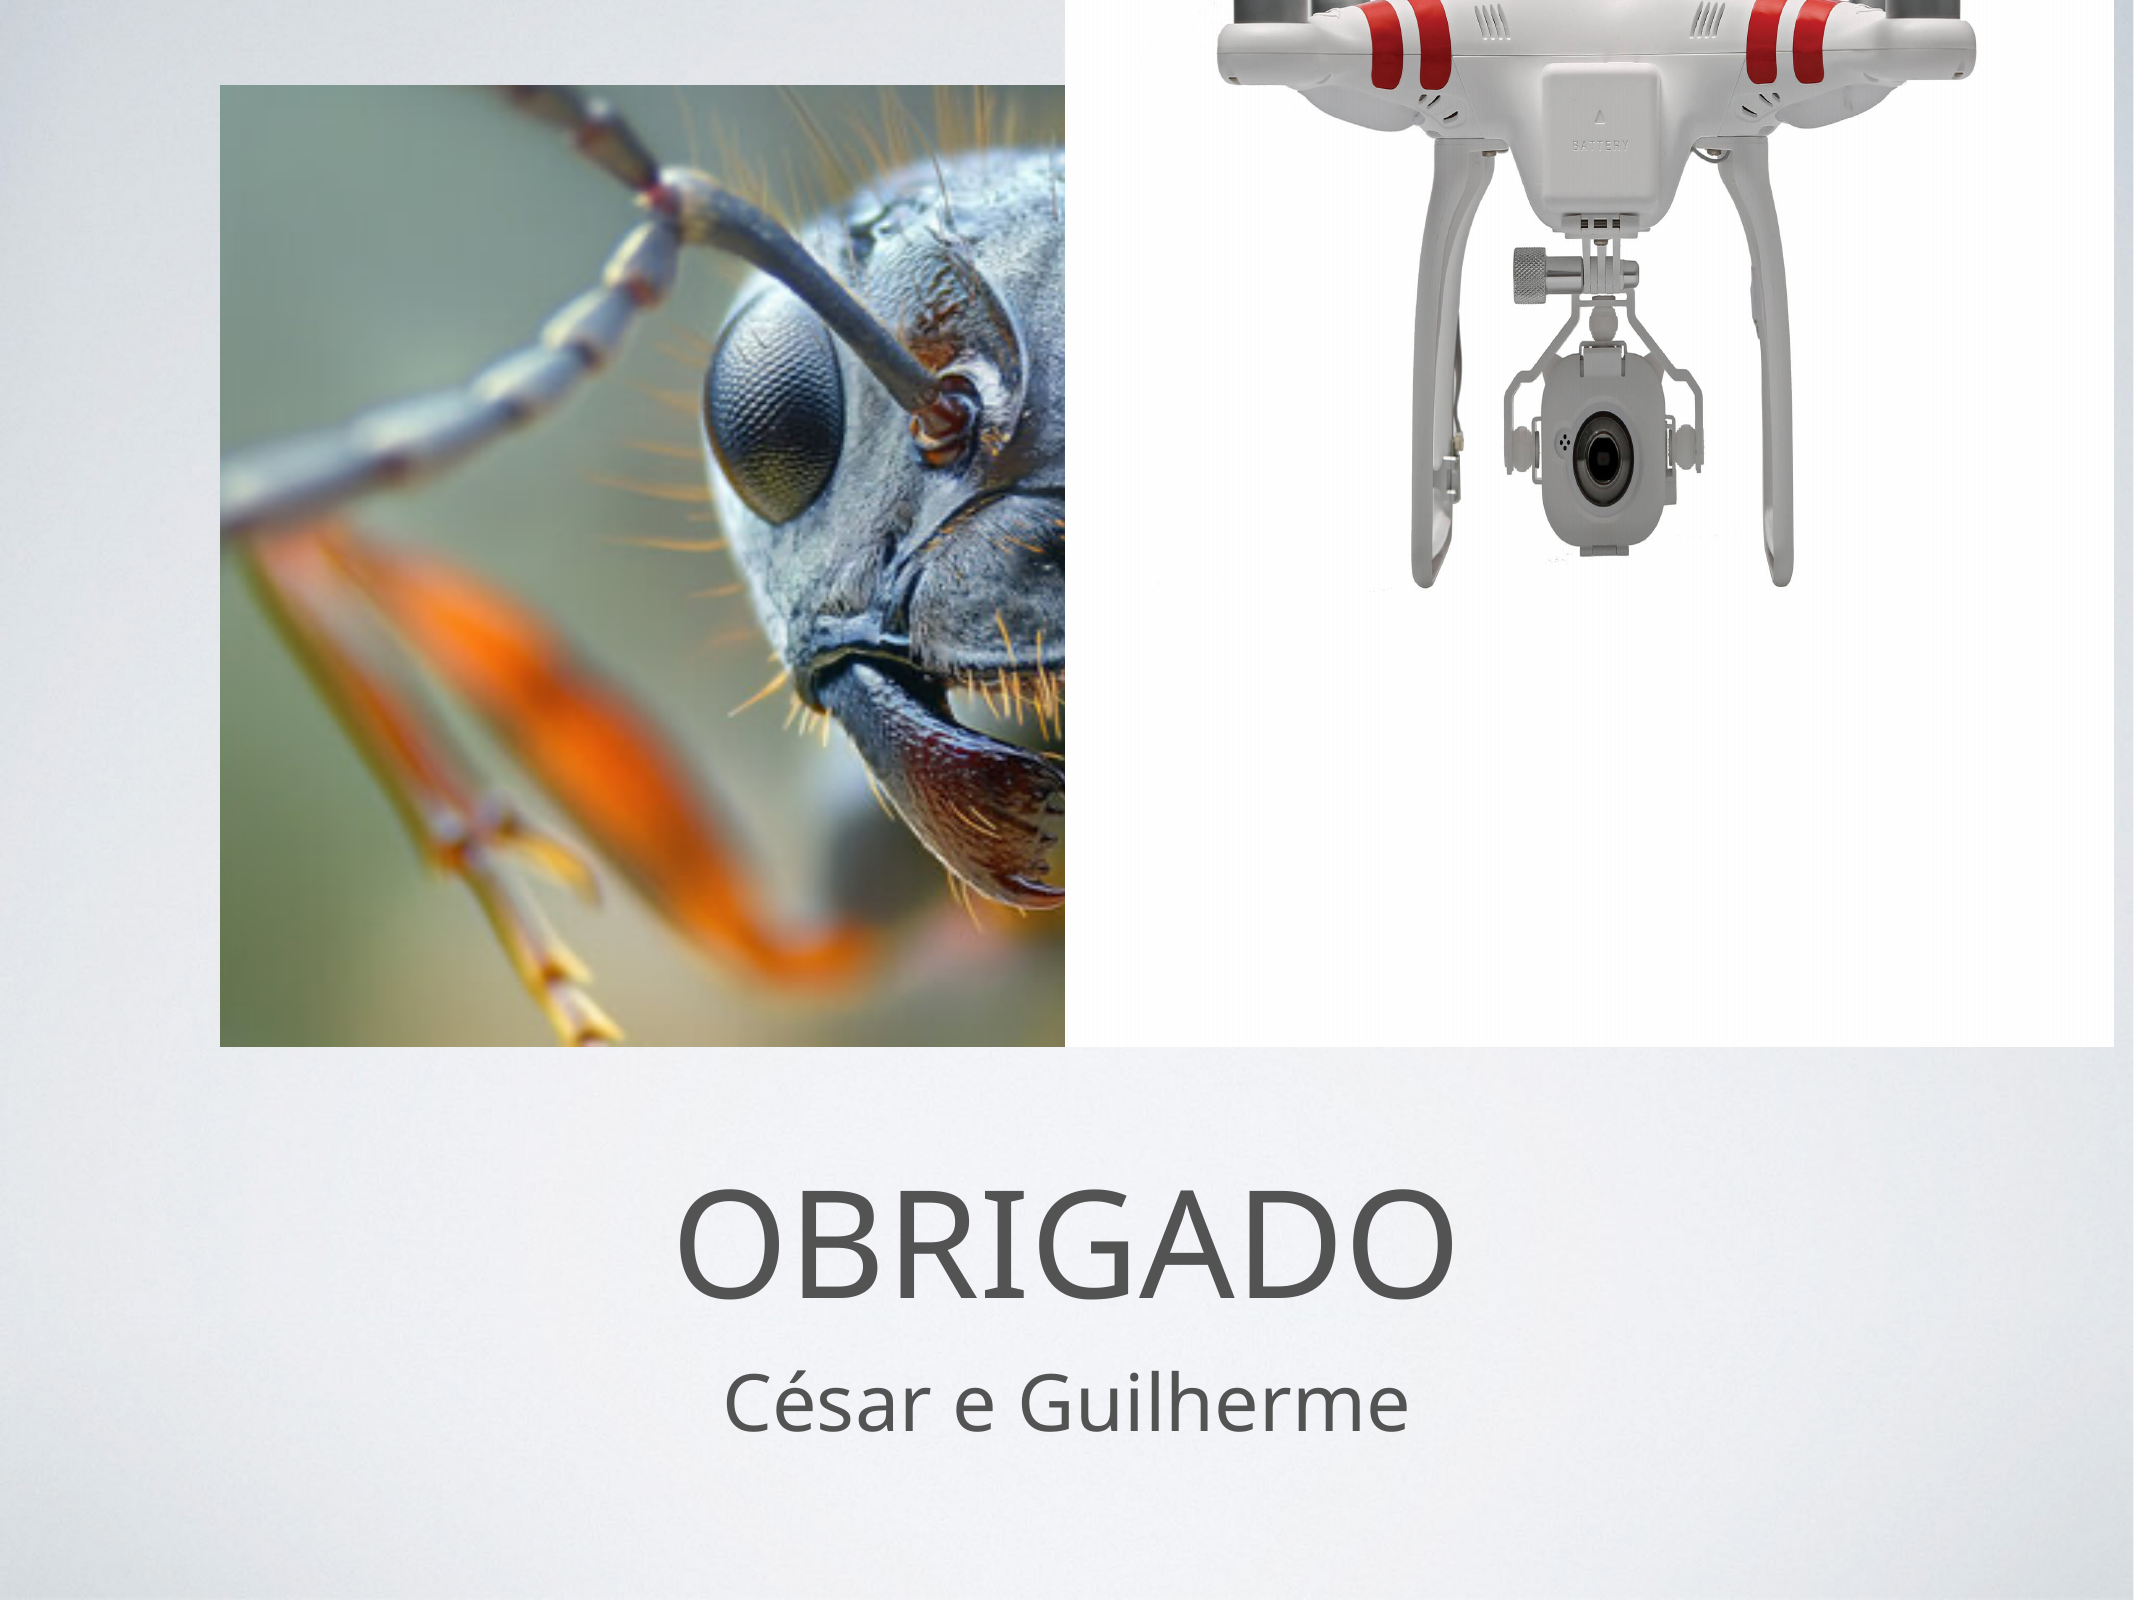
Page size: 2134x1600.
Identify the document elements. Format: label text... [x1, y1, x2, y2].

list César e Guilherme [207, 1343, 1926, 1530]
title Obrigado [207, 1132, 1926, 1343]
picture [0, 0, 2134, 1600]
